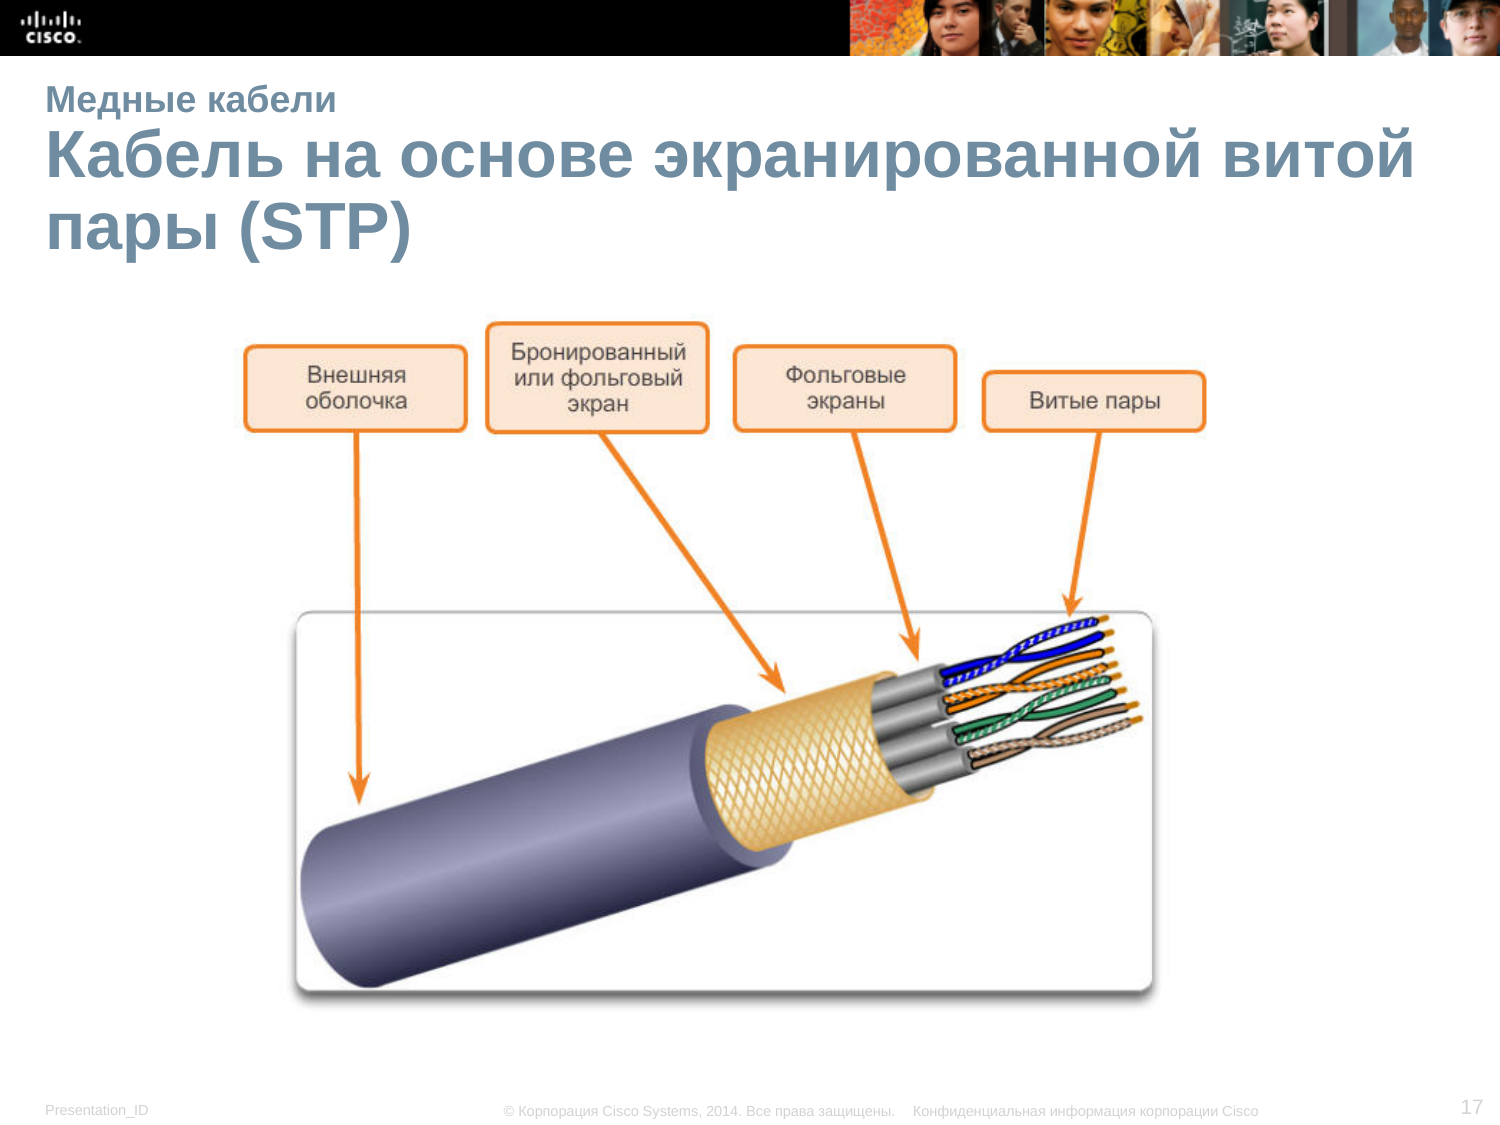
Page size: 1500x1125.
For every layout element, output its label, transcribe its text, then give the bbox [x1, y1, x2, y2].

picture [222, 279, 1221, 1059]
title Медные кабели Кабель на основе экранированной витой пары (STP) [31, 133, 1471, 271]
picture [0, 0, 1500, 56]
